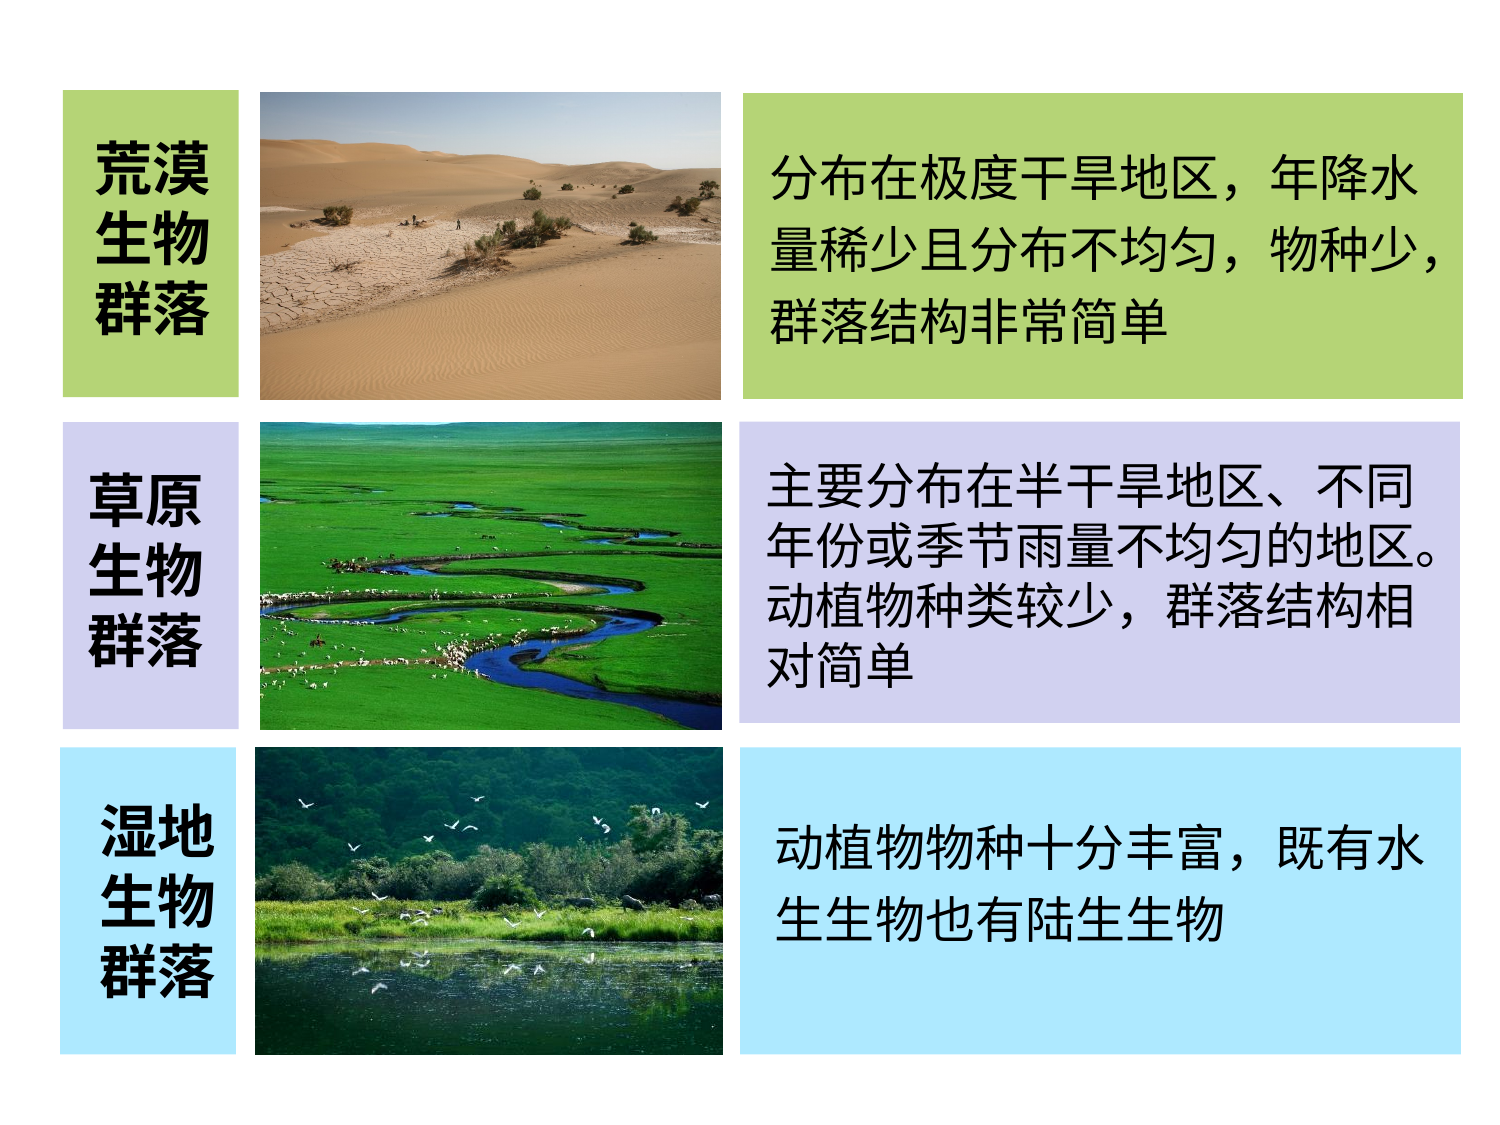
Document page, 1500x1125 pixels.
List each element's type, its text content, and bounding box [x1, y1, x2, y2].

text_box 动植物物种十分丰富，既有水生生物也有陆生生物 [775, 804, 1452, 949]
text_box [742, 92, 1464, 400]
text_box [62, 422, 239, 464]
text_box 湿地 生物 群落 [68, 795, 248, 1006]
text_box [739, 421, 1460, 723]
text_box [60, 747, 236, 1055]
picture [260, 422, 722, 730]
text_box 荒漠 生物 群落 [57, 132, 249, 343]
picture [255, 747, 723, 1055]
text_box [62, 90, 239, 132]
text_box 分布在极度干旱地区，年降水量稀少且分布不均匀，物种少，群落结构非常简单 [769, 134, 1469, 351]
text_box [62, 675, 239, 730]
text_box [62, 343, 239, 398]
picture [260, 92, 721, 400]
text_box 草原 生物 群落 [50, 464, 242, 675]
text_box [739, 747, 1461, 1055]
text_box 主要分布在半干旱地区、不同年份或季节雨量不均匀的地区。动植物种类较少，群落结构相对简单 [765, 454, 1462, 695]
